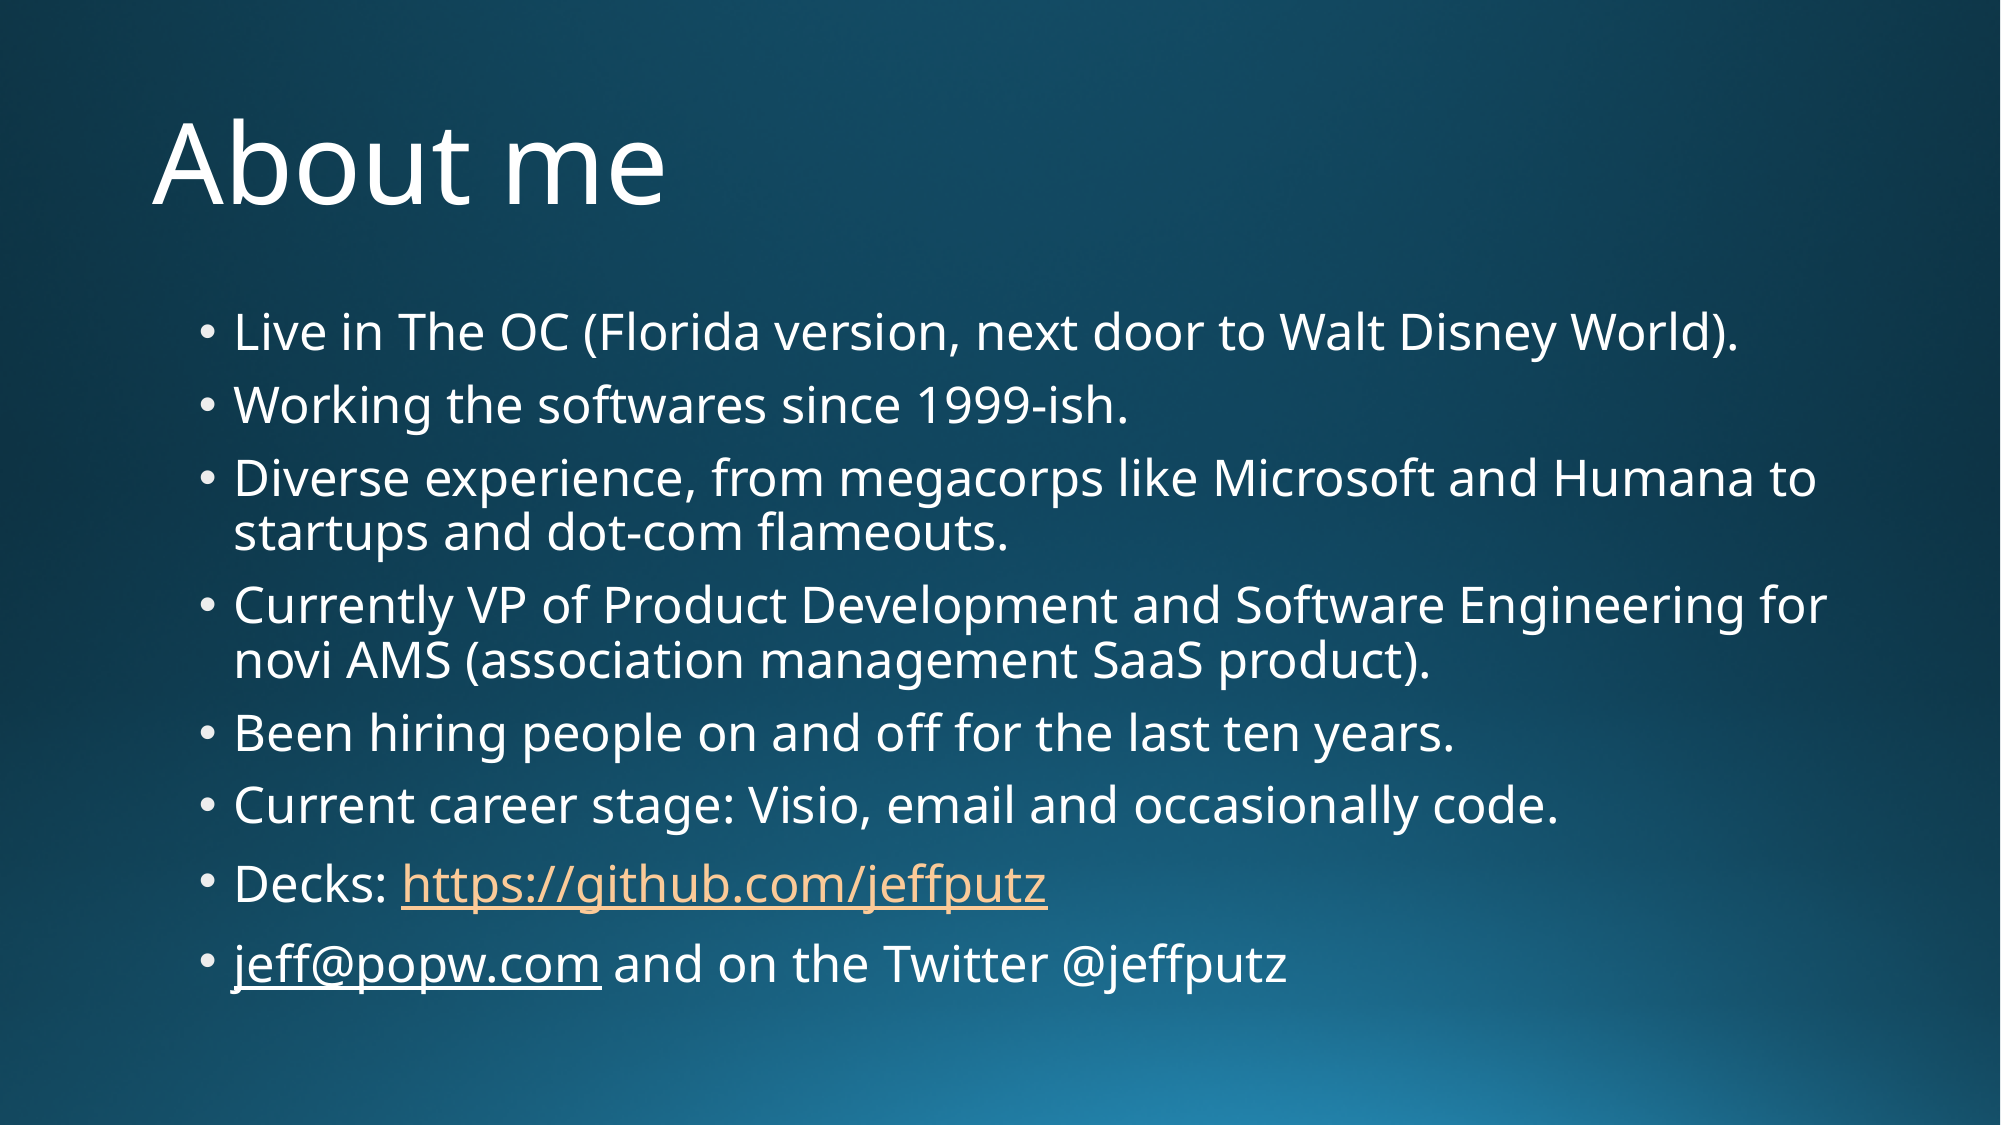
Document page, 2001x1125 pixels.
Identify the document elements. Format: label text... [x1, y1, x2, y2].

list Live in The OC (Florida version, next door to Walt Disney World). Working the softwares since 1999-ish. Diverse experience, from megacorps like Microsoft and Humana to startups and dot-com flameouts. Currently VP of Product Development and Software Engineering for novi AMS (association management SaaS product). Been hiring people on and off for the last ten years. Current career stage: Visio, email and occasionally code. Decks: https://github.com/jeffputz jeff@popw.com and on the Twitter @jeffputz [183, 299, 1863, 1014]
title About me [137, 59, 1863, 278]
picture [0, 0, 2001, 1125]
